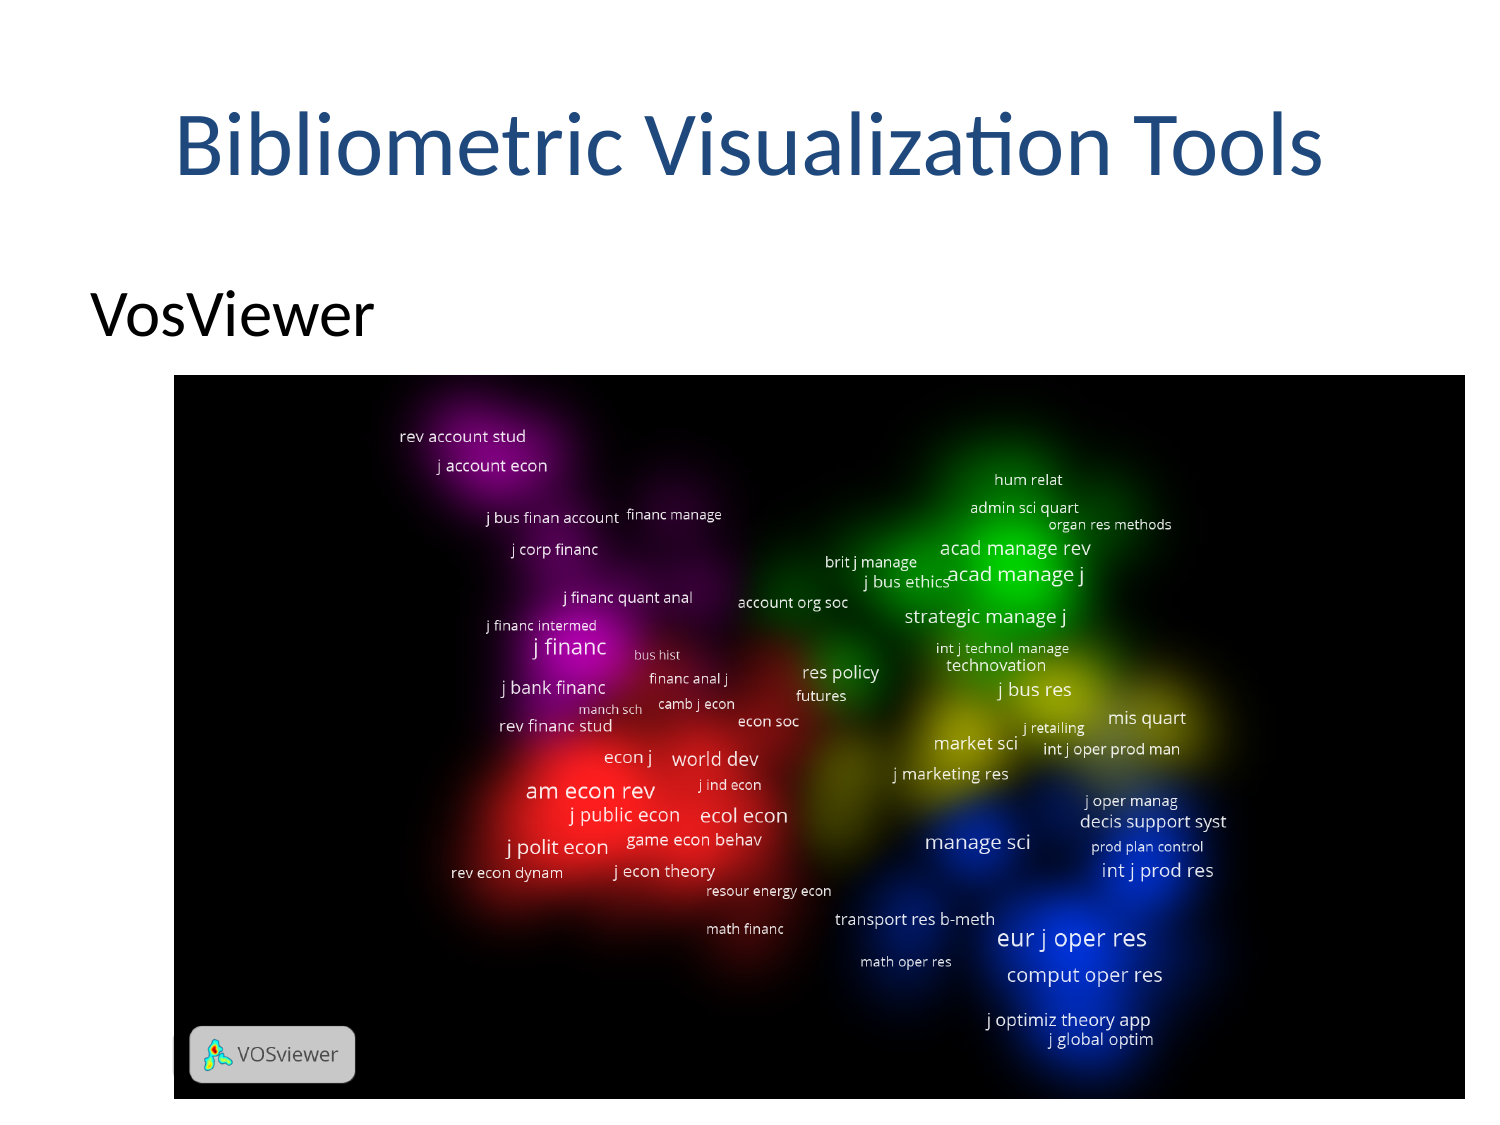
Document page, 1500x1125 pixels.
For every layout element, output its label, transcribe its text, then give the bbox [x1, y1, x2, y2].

picture [158, 375, 1466, 1099]
title Bibliometric Visualization Tools [75, 45, 1425, 233]
list VosViewer [75, 262, 1425, 1005]
